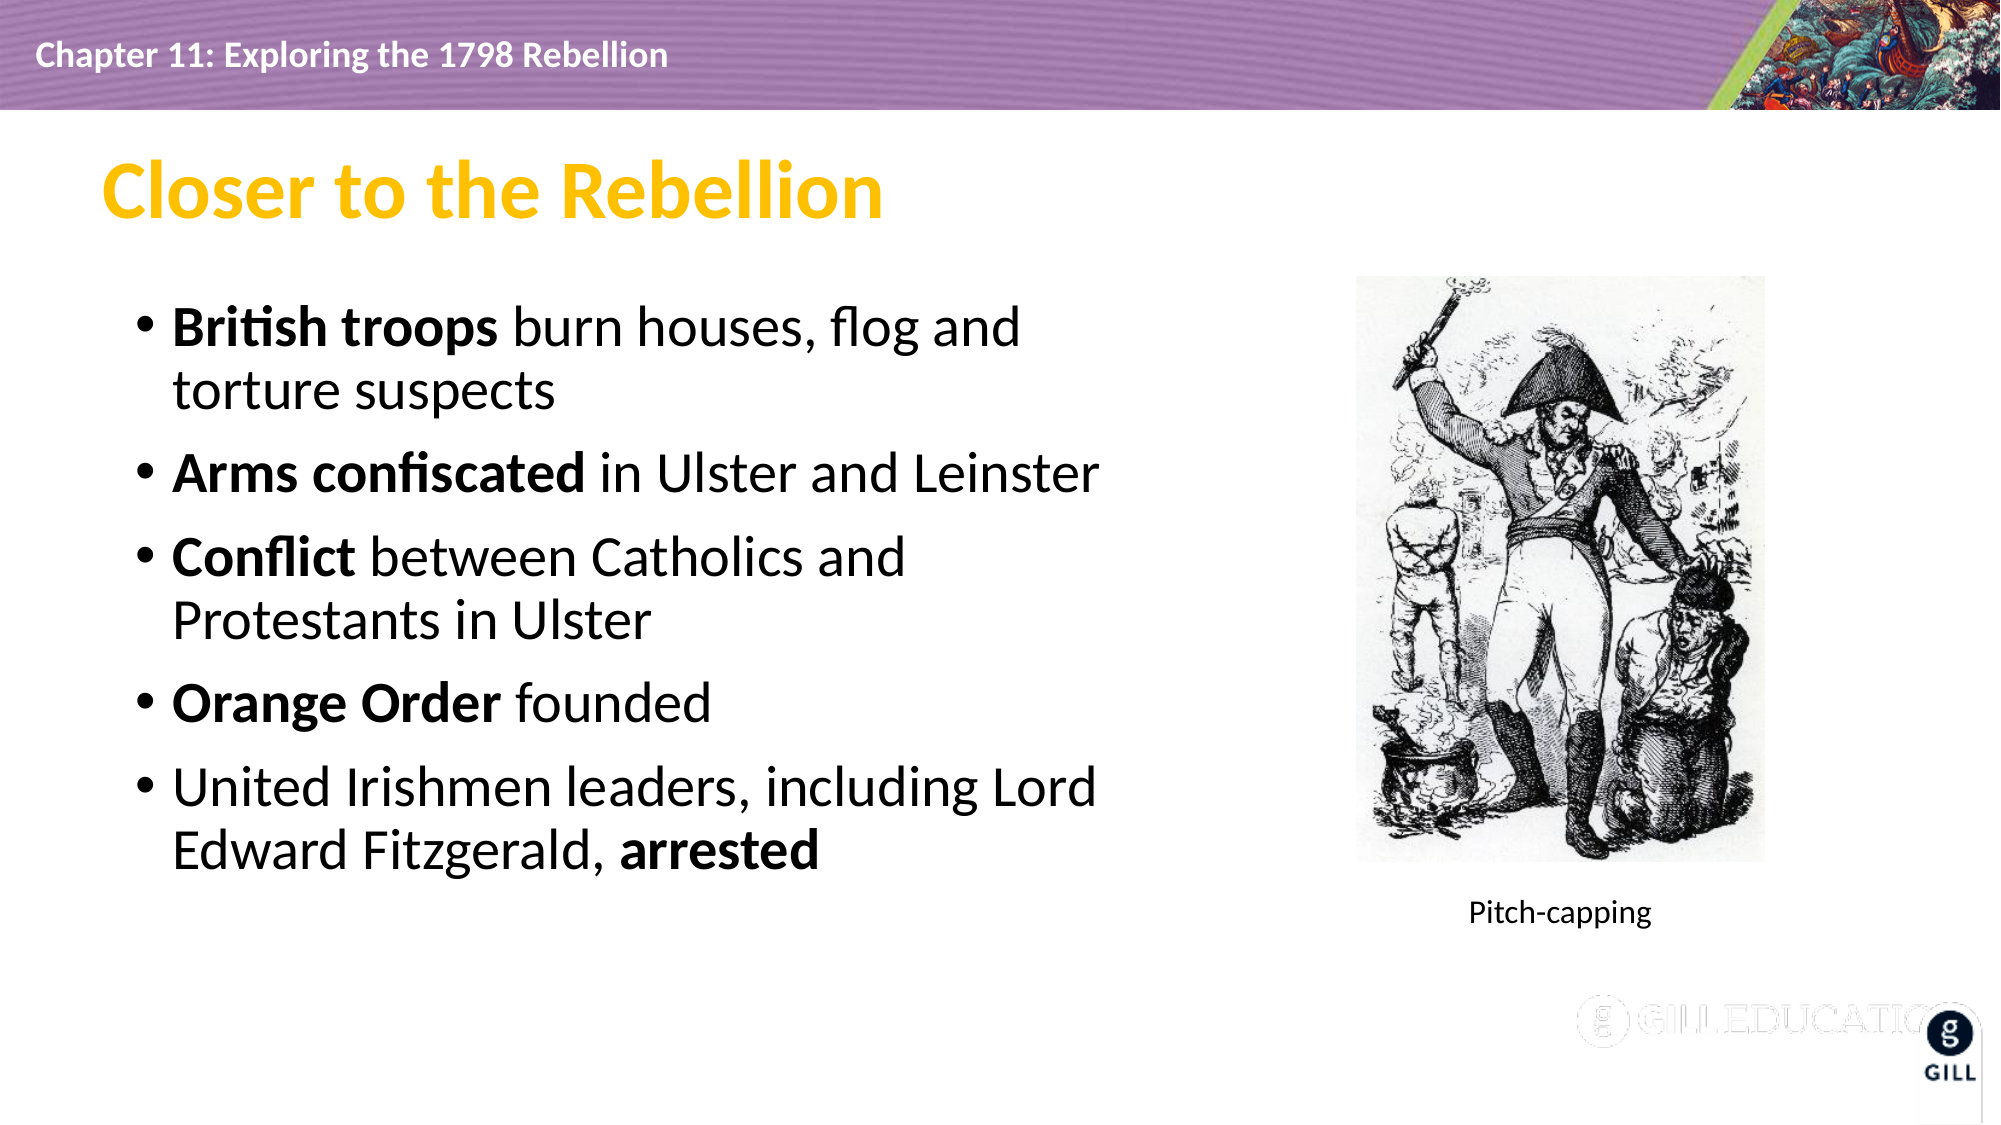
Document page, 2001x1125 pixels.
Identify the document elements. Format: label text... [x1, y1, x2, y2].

text_box Pitch-capping [1402, 883, 1719, 938]
list British troops burn houses, flog and torture suspects Arms confiscated in Ulster and Leinster Conflict between Catholics and Protestants in Ulster Orange Order founded United Irishmen leaders, including Lord Edward Fitzgerald, arrested [119, 288, 1167, 939]
picture [0, 0, 2000, 110]
picture [1356, 276, 2001, 1125]
text_box Closer to the Rebellion [87, 128, 2000, 244]
